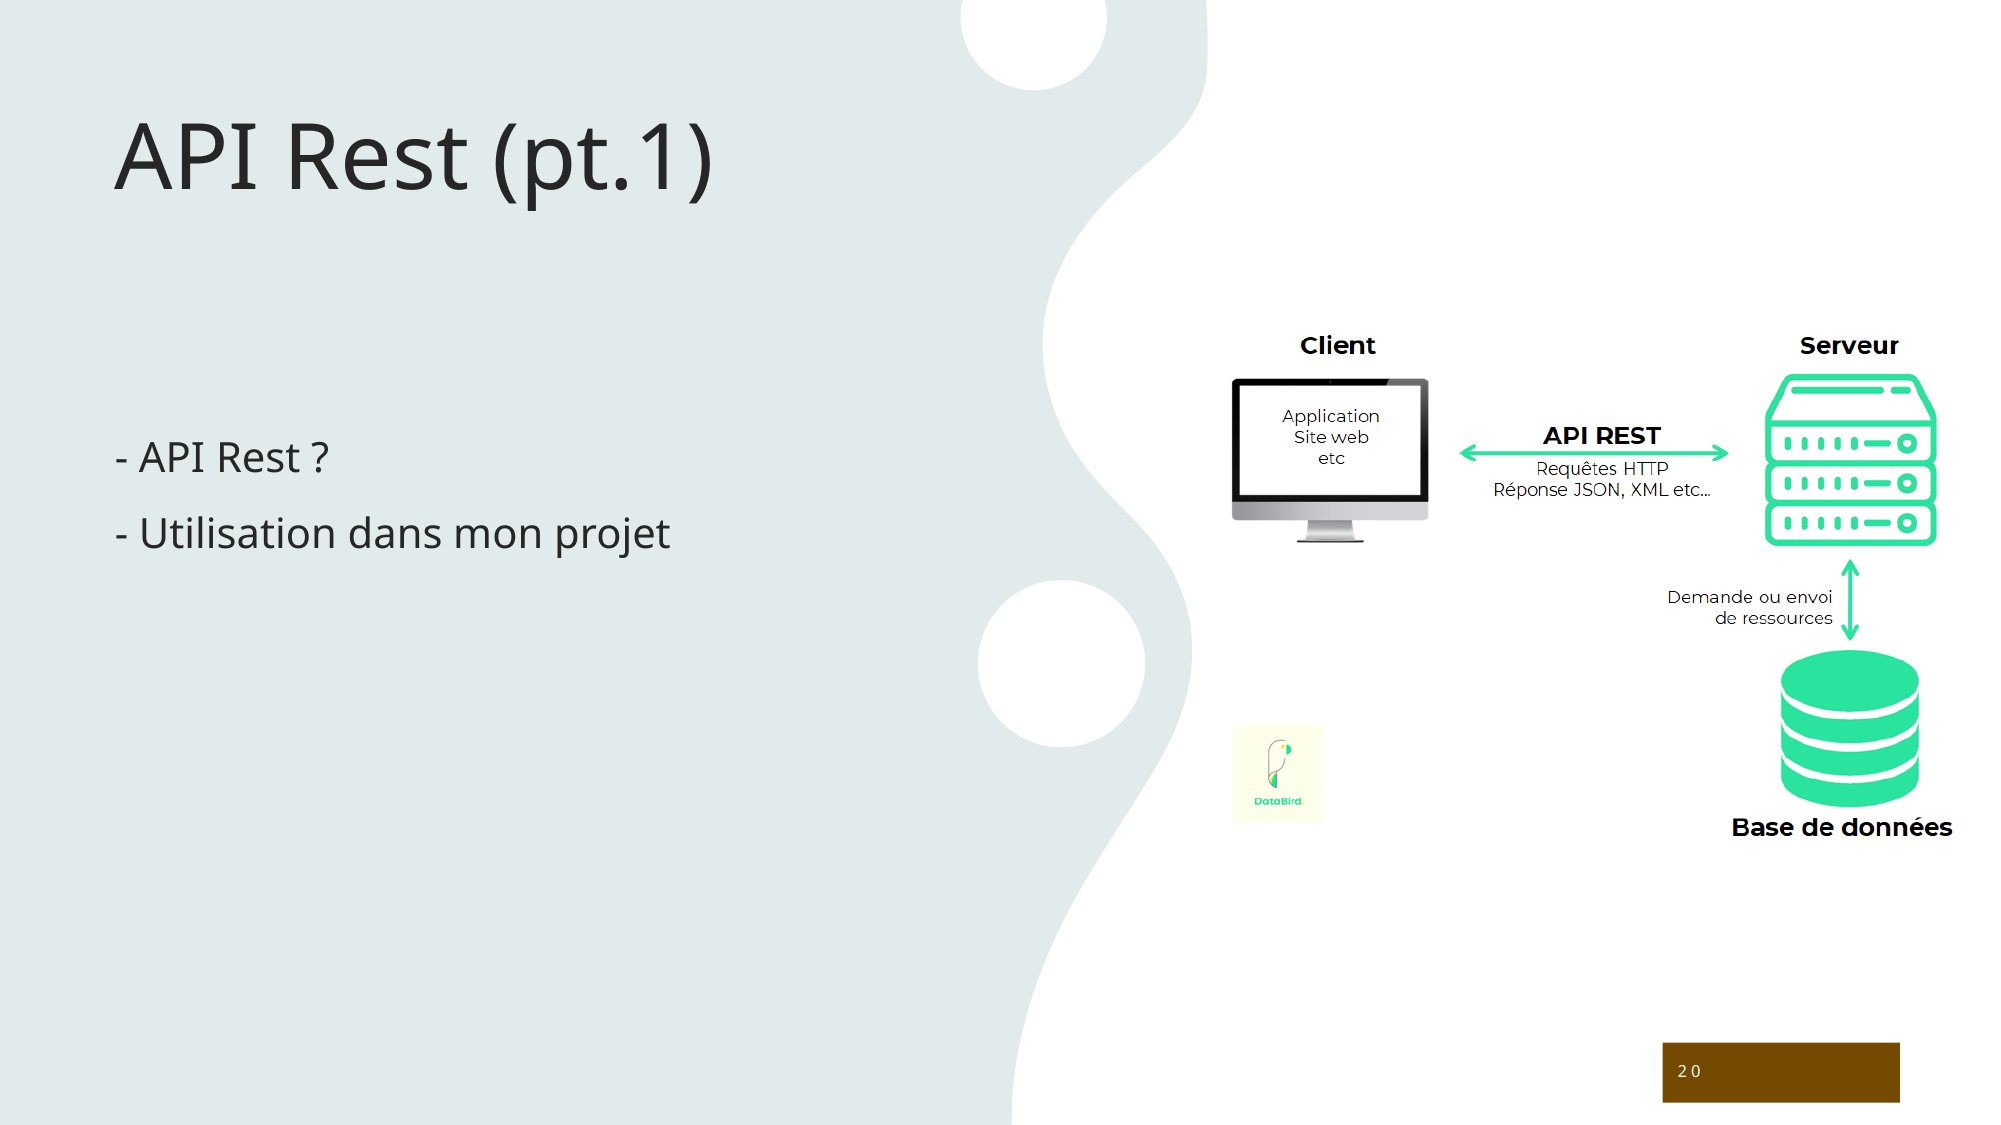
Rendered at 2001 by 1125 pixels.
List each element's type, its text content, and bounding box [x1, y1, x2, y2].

picture [1198, 301, 1992, 858]
title API Rest (pt.1) [99, 90, 1010, 363]
text_box [1010, 0, 2000, 1125]
slide_number 20 [1662, 1042, 1900, 1103]
text_box [959, 0, 1109, 92]
text_box [0, 0, 1206, 1125]
list - API Rest ? - Utilisation dans mon projet [99, 418, 1010, 988]
